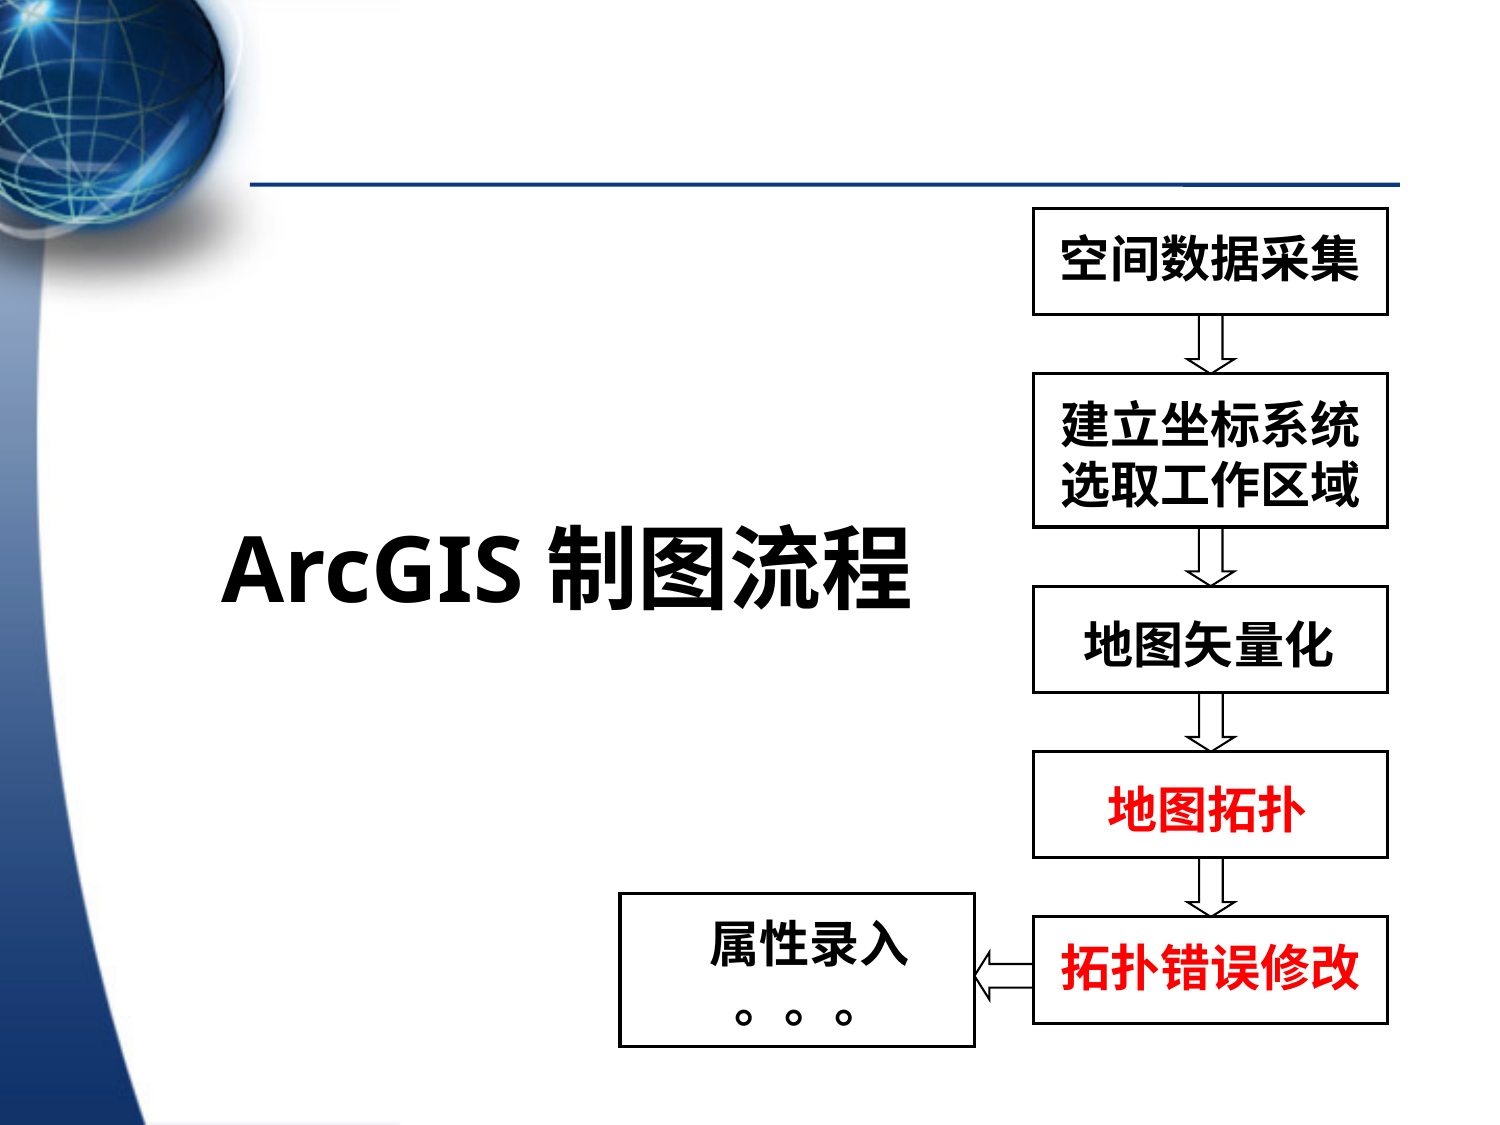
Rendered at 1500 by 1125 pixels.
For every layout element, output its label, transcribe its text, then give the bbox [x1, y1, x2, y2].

text_box [975, 952, 1034, 1000]
text_box [1033, 208, 1388, 315]
text_box [1033, 586, 1388, 693]
text_box [620, 893, 975, 1047]
text_box [1187, 527, 1235, 586]
text_box [1187, 314, 1235, 373]
text_box 拓扑错误修改 [1045, 928, 1388, 1004]
text_box [1033, 373, 1388, 528]
picture [0, 0, 1500, 1125]
text_box ArcGIS制图流程 [206, 515, 951, 628]
text_box 地图拓扑 [1092, 770, 1376, 846]
text_box 属性录入 。。。 [667, 904, 951, 1040]
text_box 地图矢量化 [1069, 605, 1353, 681]
text_box [1187, 857, 1235, 916]
text_box 空间数据采集 [1045, 220, 1388, 295]
text_box [1033, 916, 1388, 1024]
text_box 建立坐标系统 选取工作区域 [1045, 385, 1388, 521]
text_box [1187, 692, 1235, 751]
text_box [1033, 751, 1388, 858]
